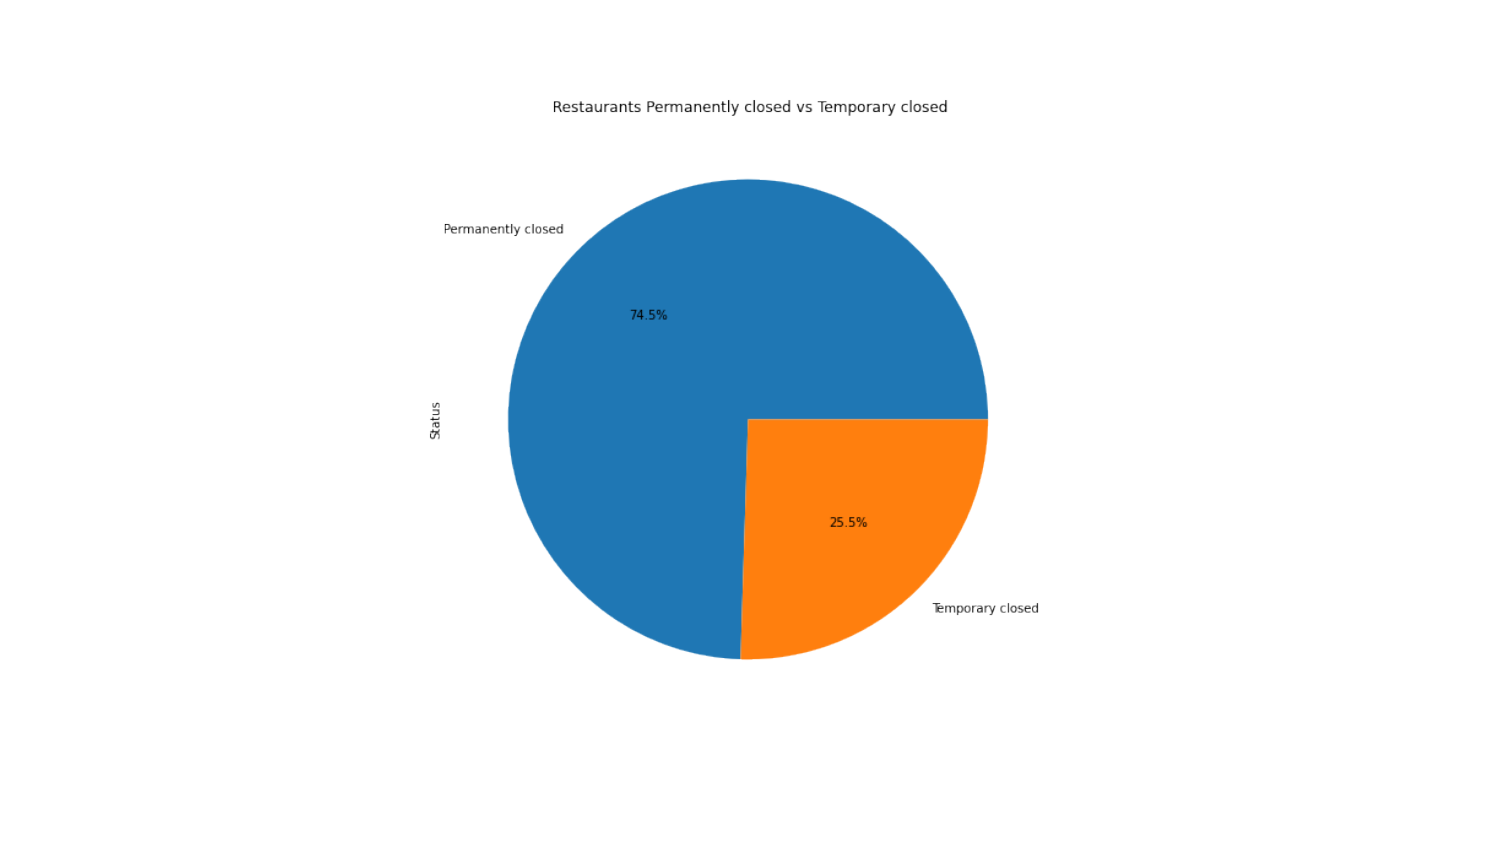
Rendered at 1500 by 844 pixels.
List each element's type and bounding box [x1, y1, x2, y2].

picture [24, 24, 1437, 819]
